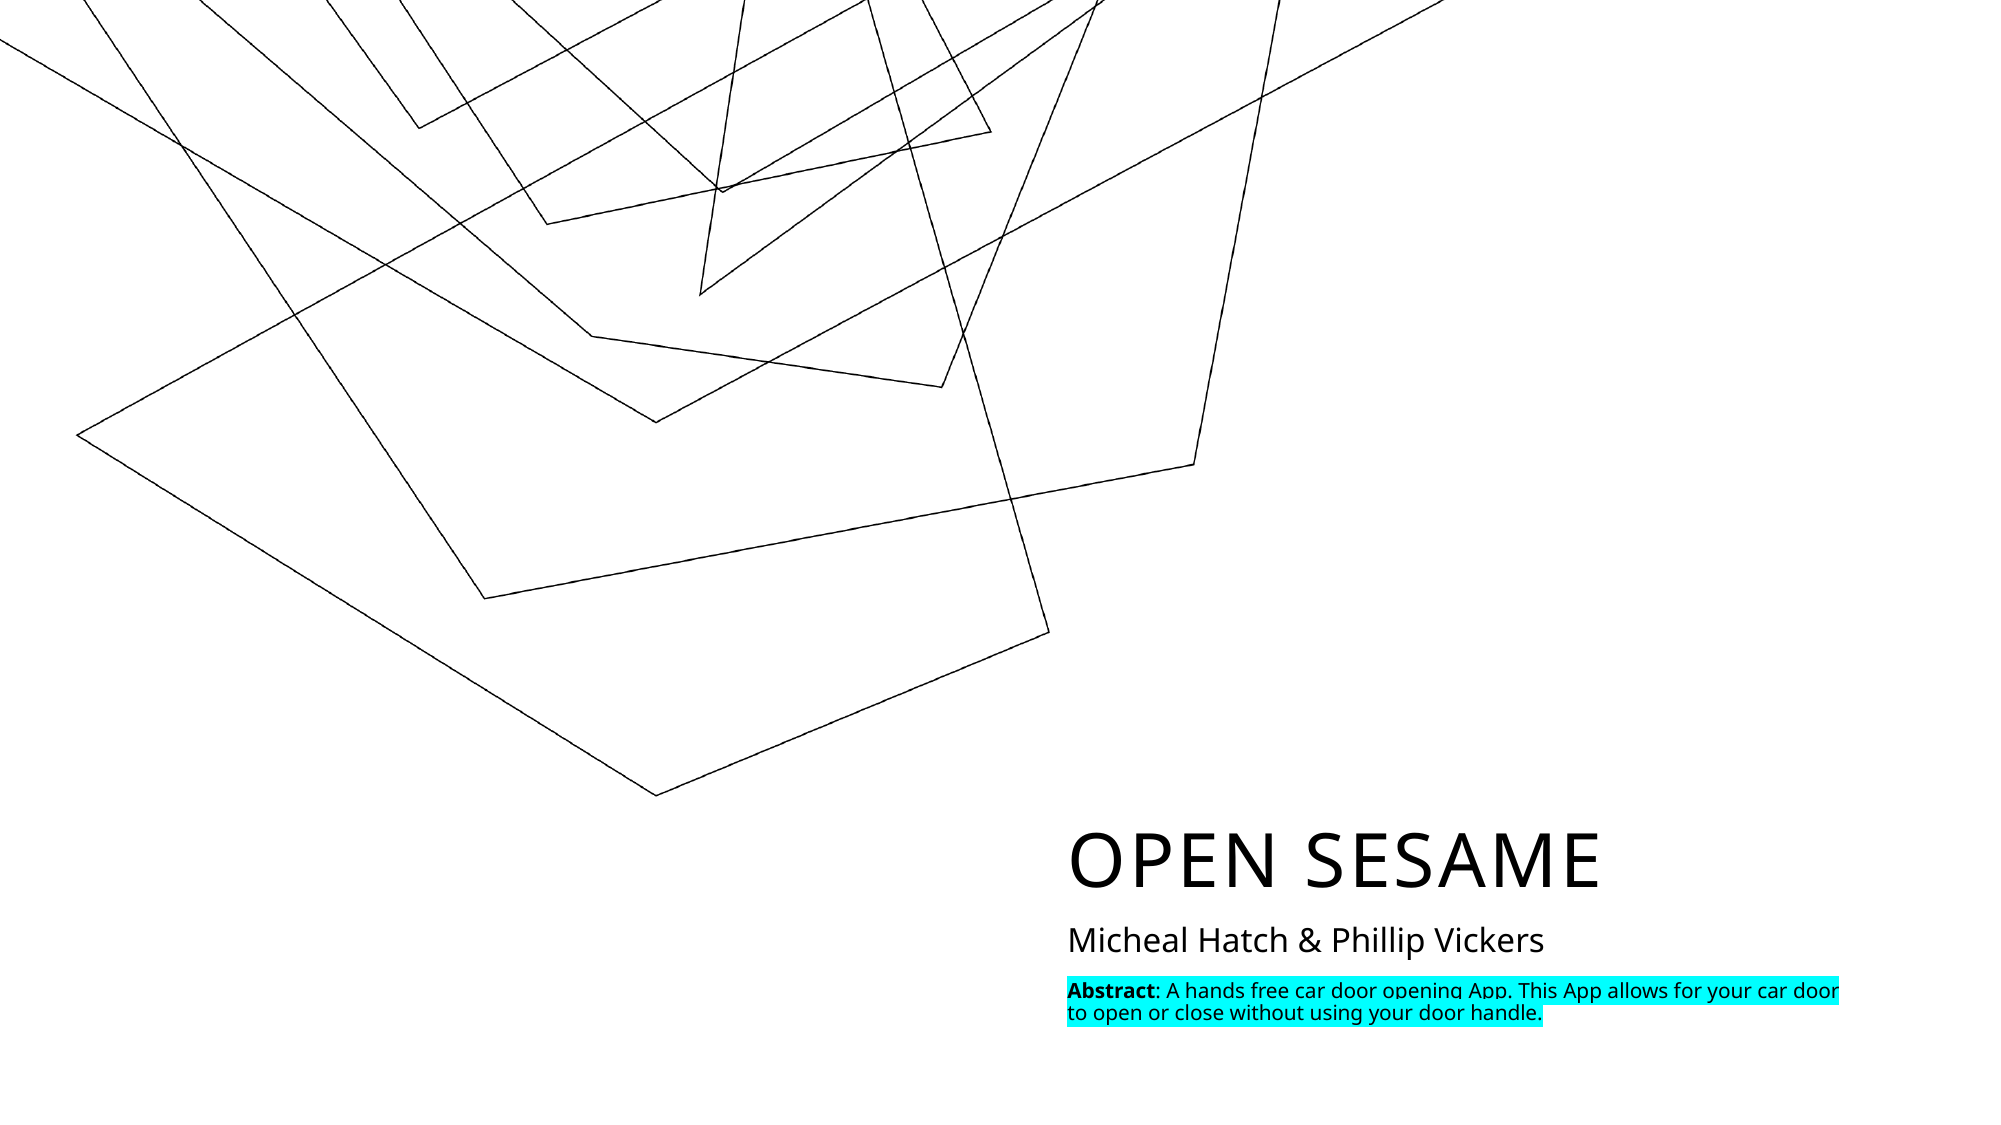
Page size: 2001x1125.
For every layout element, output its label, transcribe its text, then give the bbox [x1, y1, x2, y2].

title Open Sesame [1052, 727, 1864, 912]
subtitle Micheal Hatch & Phillip Vickers Abstract: A hands free car door opening App. This App allows for your car door to open or close without using your door handle. [1052, 916, 1864, 1083]
picture [0, 0, 1557, 830]
